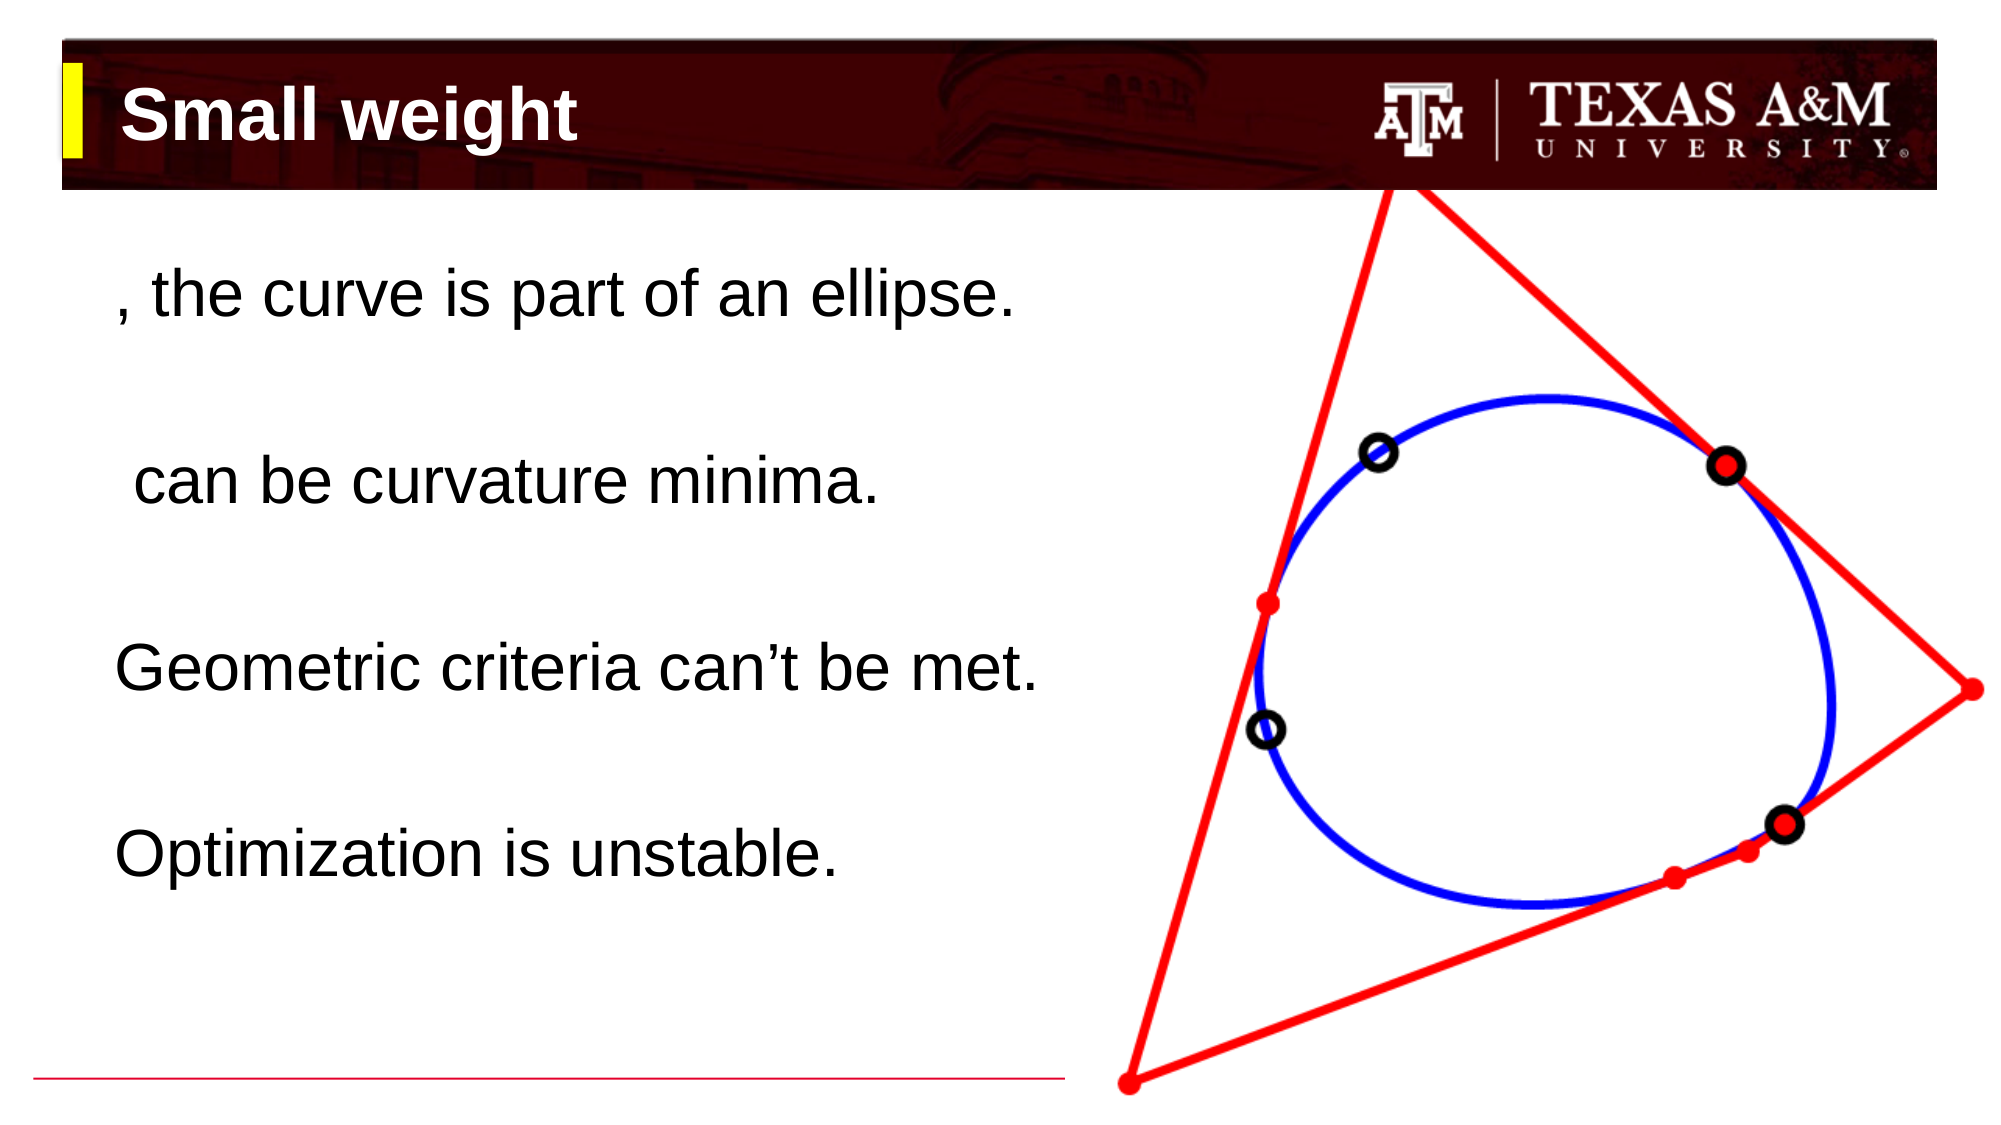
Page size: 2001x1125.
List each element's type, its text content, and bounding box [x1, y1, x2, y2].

picture [1065, 37, 2000, 1125]
picture [62, 37, 105, 190]
title Small weight [105, 16, 1367, 205]
